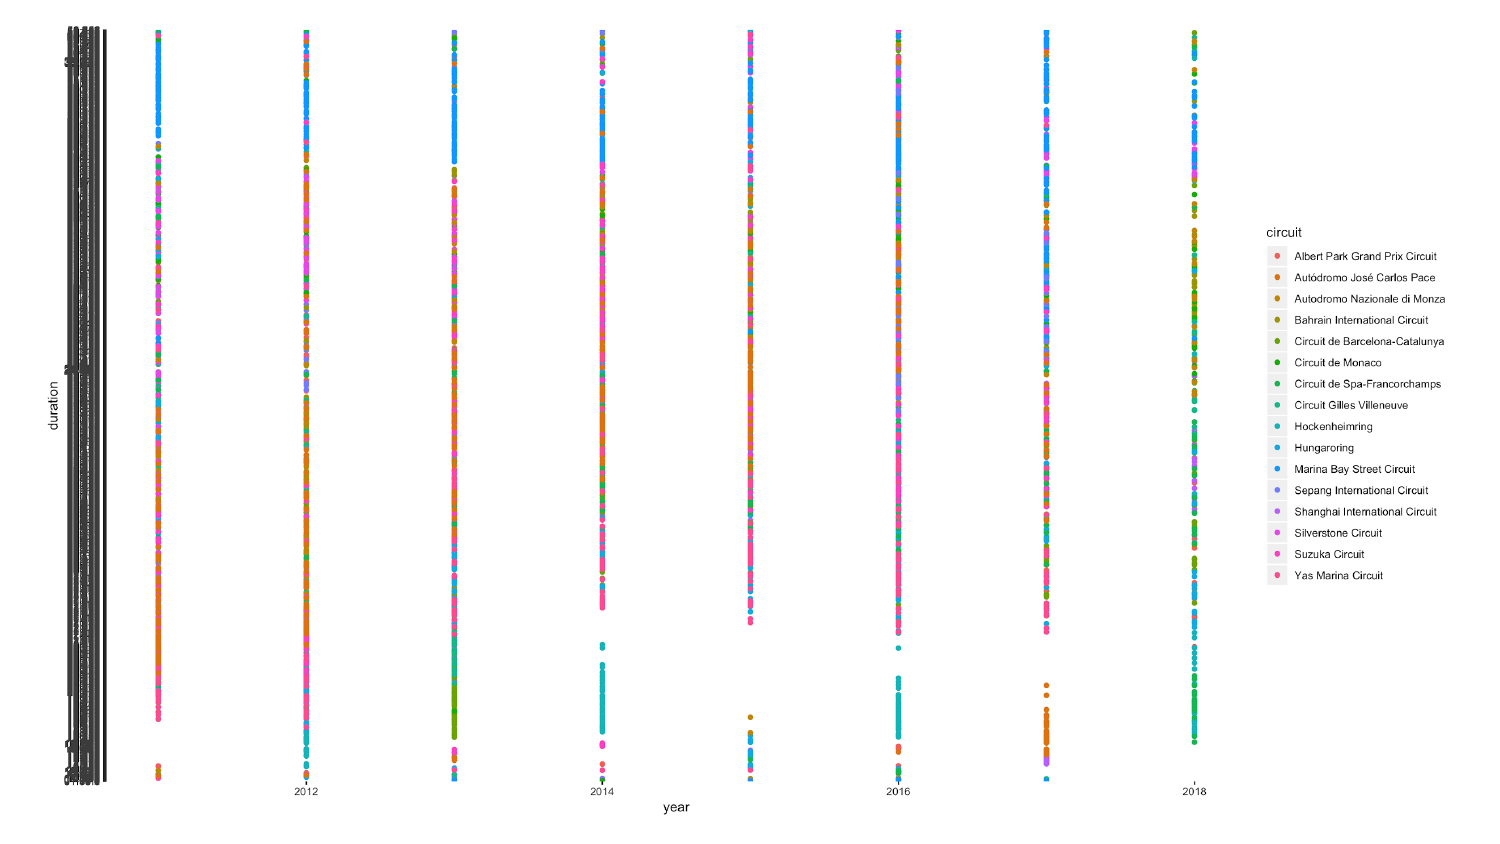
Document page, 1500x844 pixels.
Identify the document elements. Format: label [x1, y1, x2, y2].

picture [41, 23, 1459, 821]
